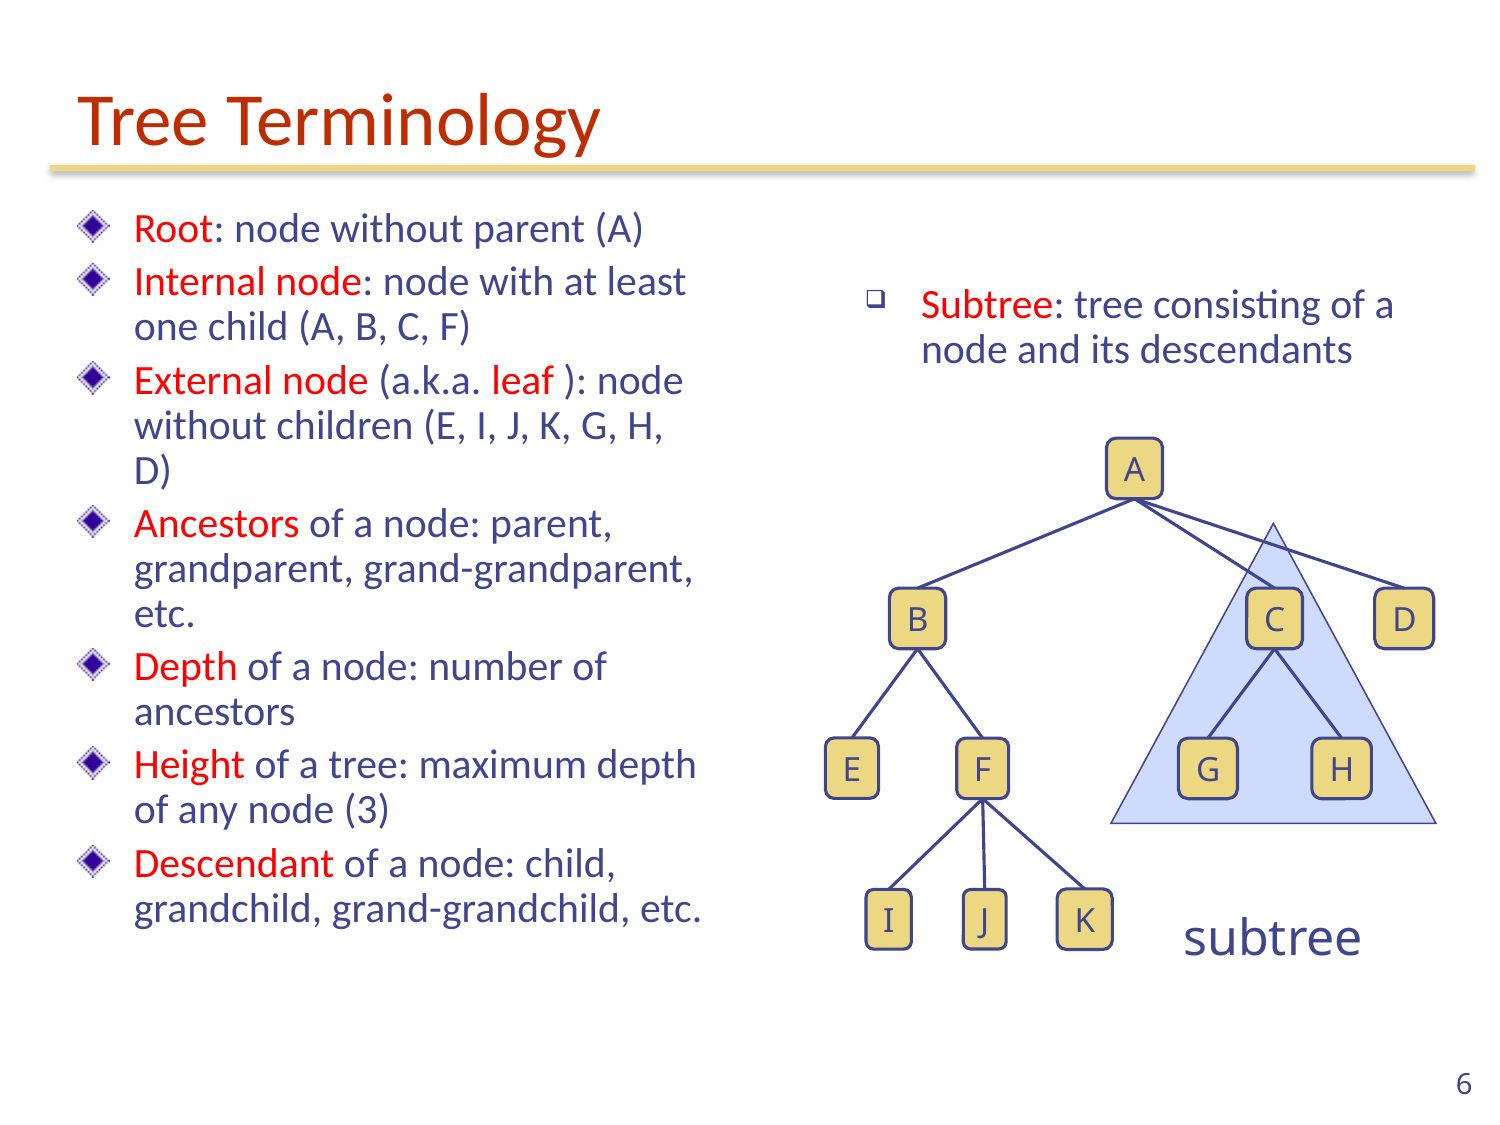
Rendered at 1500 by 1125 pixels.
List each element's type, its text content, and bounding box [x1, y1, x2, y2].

picture [77, 263, 110, 296]
picture [77, 505, 110, 538]
slide_number 6 [1175, 1037, 1488, 1113]
list Root: node without parent (A) Internal node: node with at least one child (A, B, C, F) External node (a.k.a. leaf ): node without children (E, I, J, K, G, H, D) Ancestors of a node: parent, grandparent, grand-grandparent, etc. Depth of a node: number of ancestors Height of a tree: maximum depth of any node (3) Descendant of a node: child, grandchild, grand-grandchild, etc. [62, 198, 726, 1063]
picture [77, 746, 110, 780]
title Tree Terminology [62, 49, 1463, 168]
picture [77, 361, 110, 395]
picture [77, 845, 110, 878]
picture [77, 648, 110, 681]
picture [77, 210, 110, 243]
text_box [824, 437, 1434, 951]
text_box Subtree: tree consisting of a node and its descendants [849, 274, 1425, 435]
